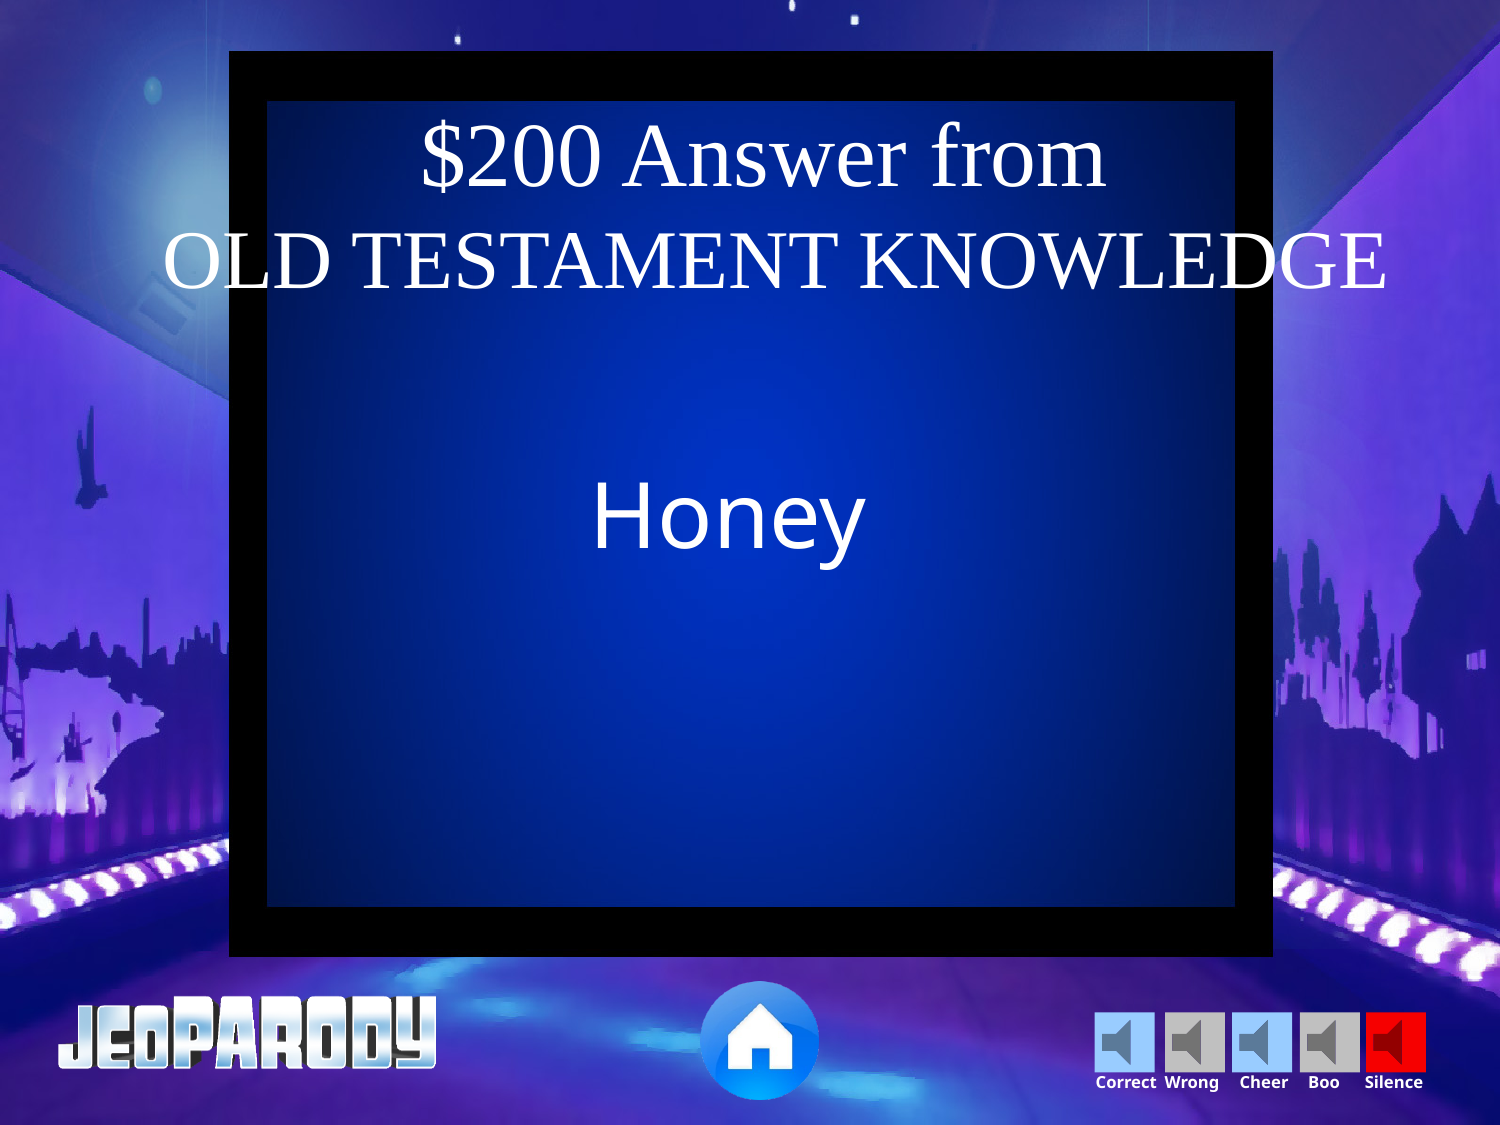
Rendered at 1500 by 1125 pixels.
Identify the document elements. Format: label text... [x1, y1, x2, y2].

text_box Honey [574, 449, 977, 575]
text_box $200 Answer from OLD TESTAMENT KNOWLEDGE [69, 87, 1482, 313]
picture [0, 0, 1500, 1125]
